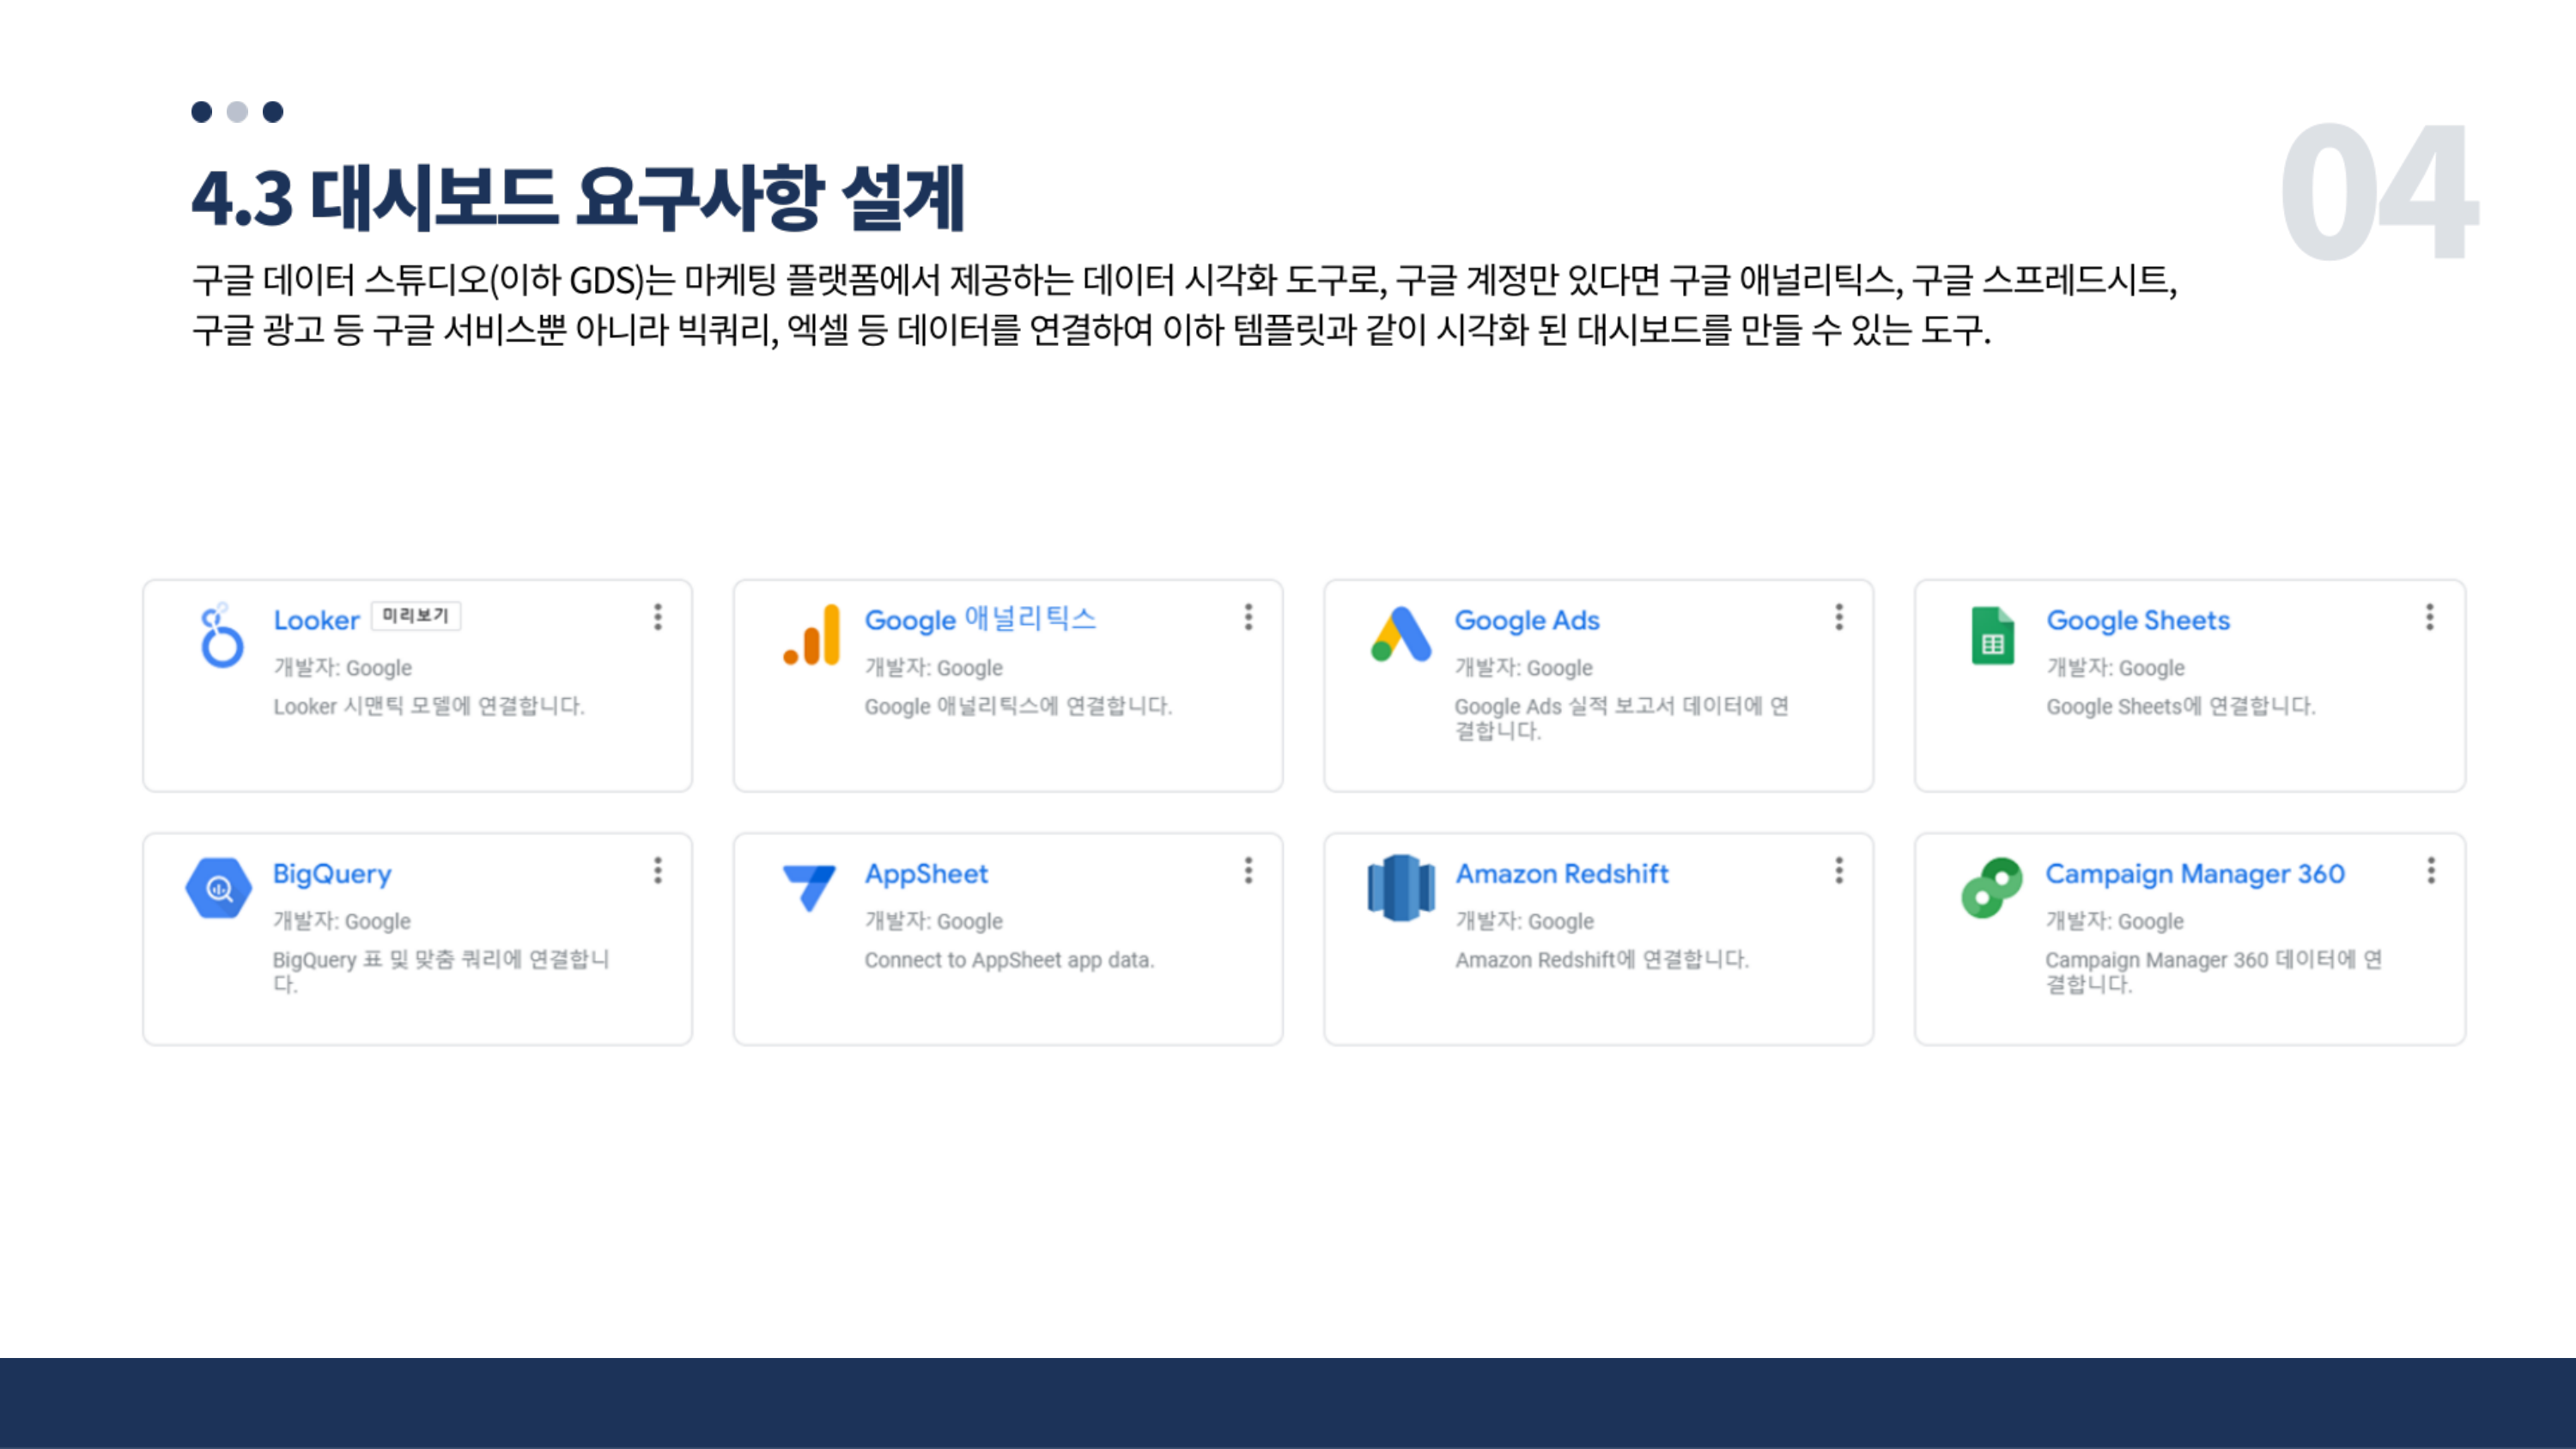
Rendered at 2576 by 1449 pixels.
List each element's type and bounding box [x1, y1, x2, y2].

picture [180, 133, 2196, 368]
text_box [100, 557, 2476, 1055]
text_box [0, 1358, 2576, 1449]
picture [2252, 32, 2565, 343]
text_box [227, 101, 248, 123]
text_box [263, 101, 284, 123]
text_box [191, 101, 213, 123]
